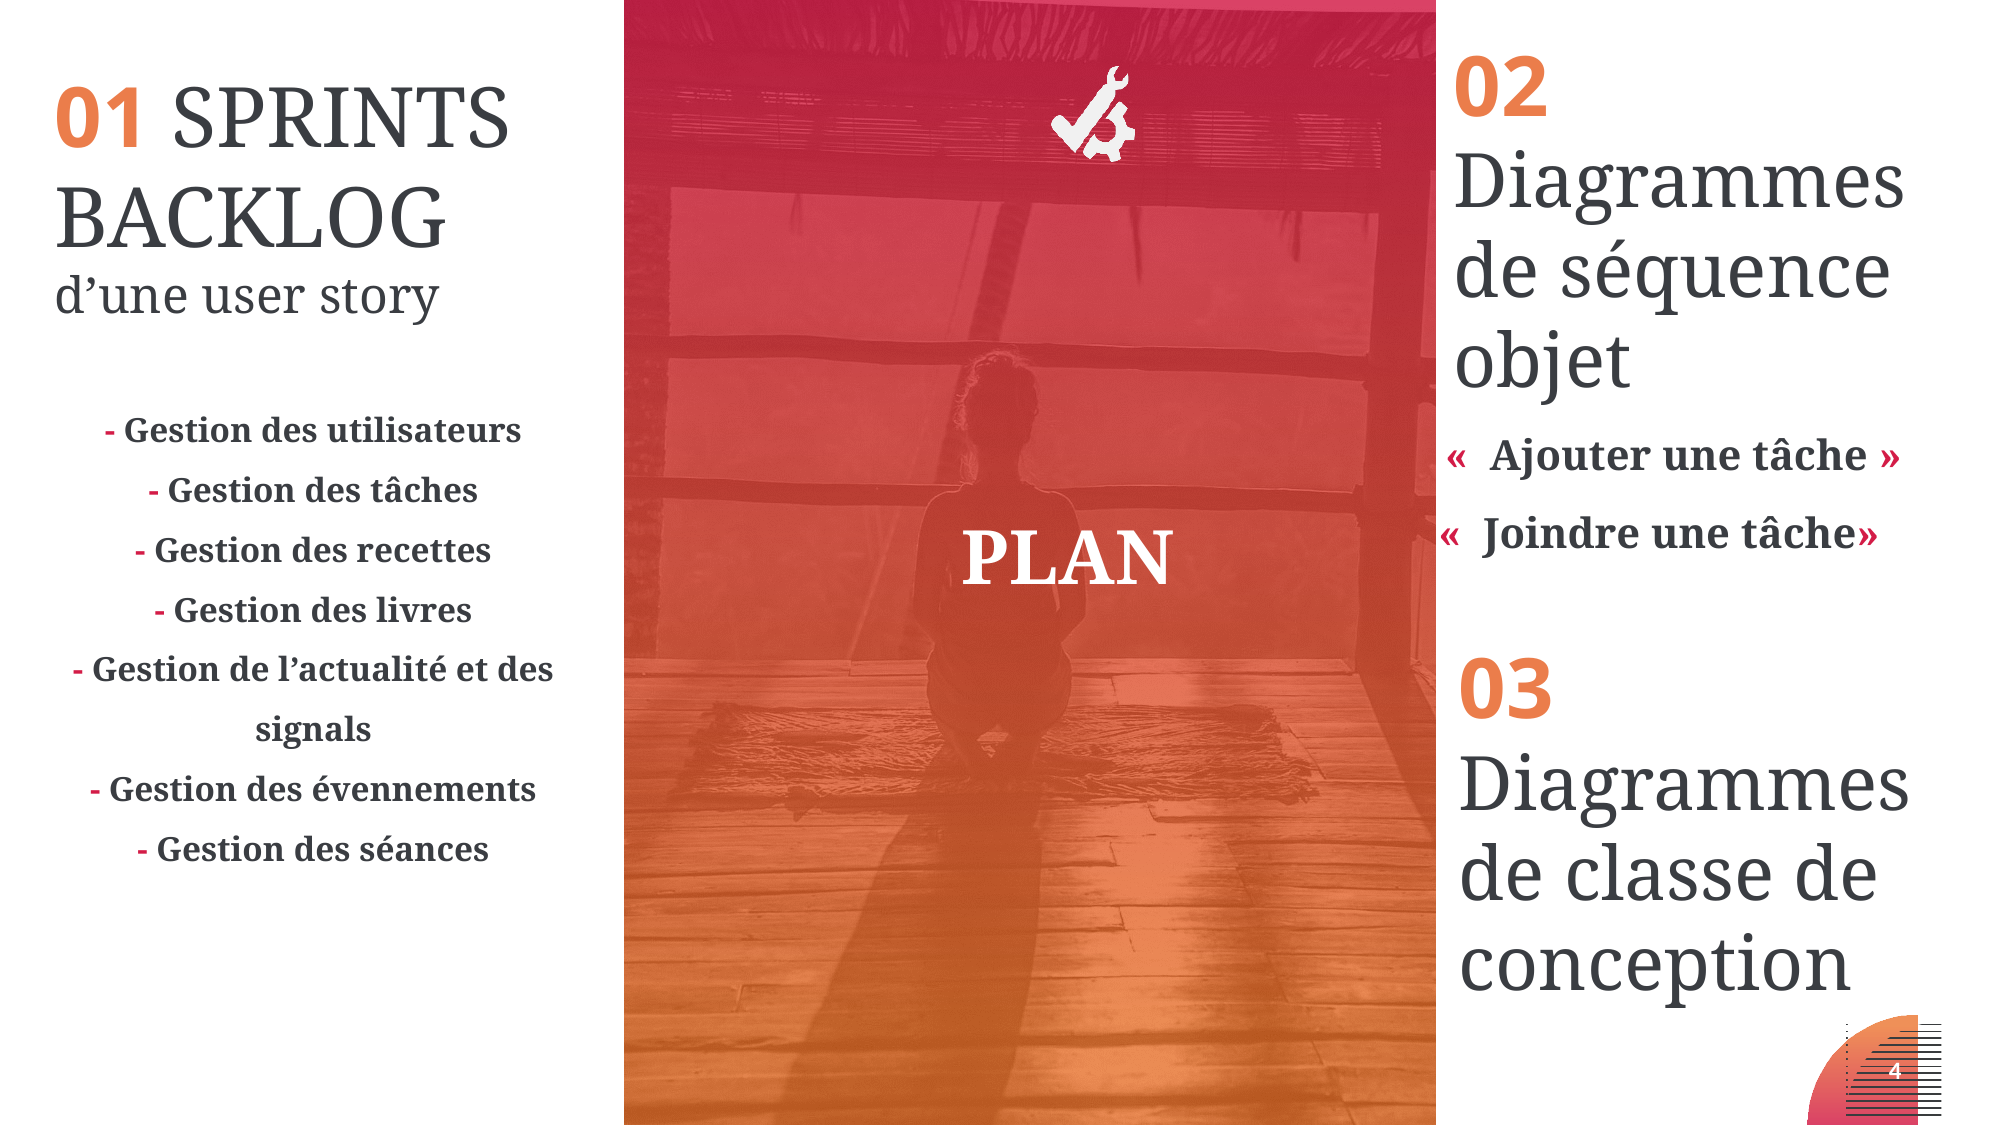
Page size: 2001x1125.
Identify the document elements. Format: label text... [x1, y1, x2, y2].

text_box - Gestion des utilisateurs - Gestion des tâches - Gestion des recettes - Gestion des livres - Gestion de l’actualité et des signals - Gestion des évennements - Gestion des séances [47, 389, 580, 869]
text_box 02 Diagrammes de séquence objet [1453, 32, 1957, 403]
text_box 01 SPRINTS BACKLOG d’une user story [54, 63, 558, 324]
text_box « Joindre une tâche» [1438, 506, 1971, 557]
slide_number 4 [1839, 1039, 1917, 1100]
text_box 03 Diagrammes de classe de conception [1458, 635, 1962, 1006]
text_box « Ajouter une tâche » [1444, 428, 2000, 479]
picture [624, 0, 1436, 1125]
